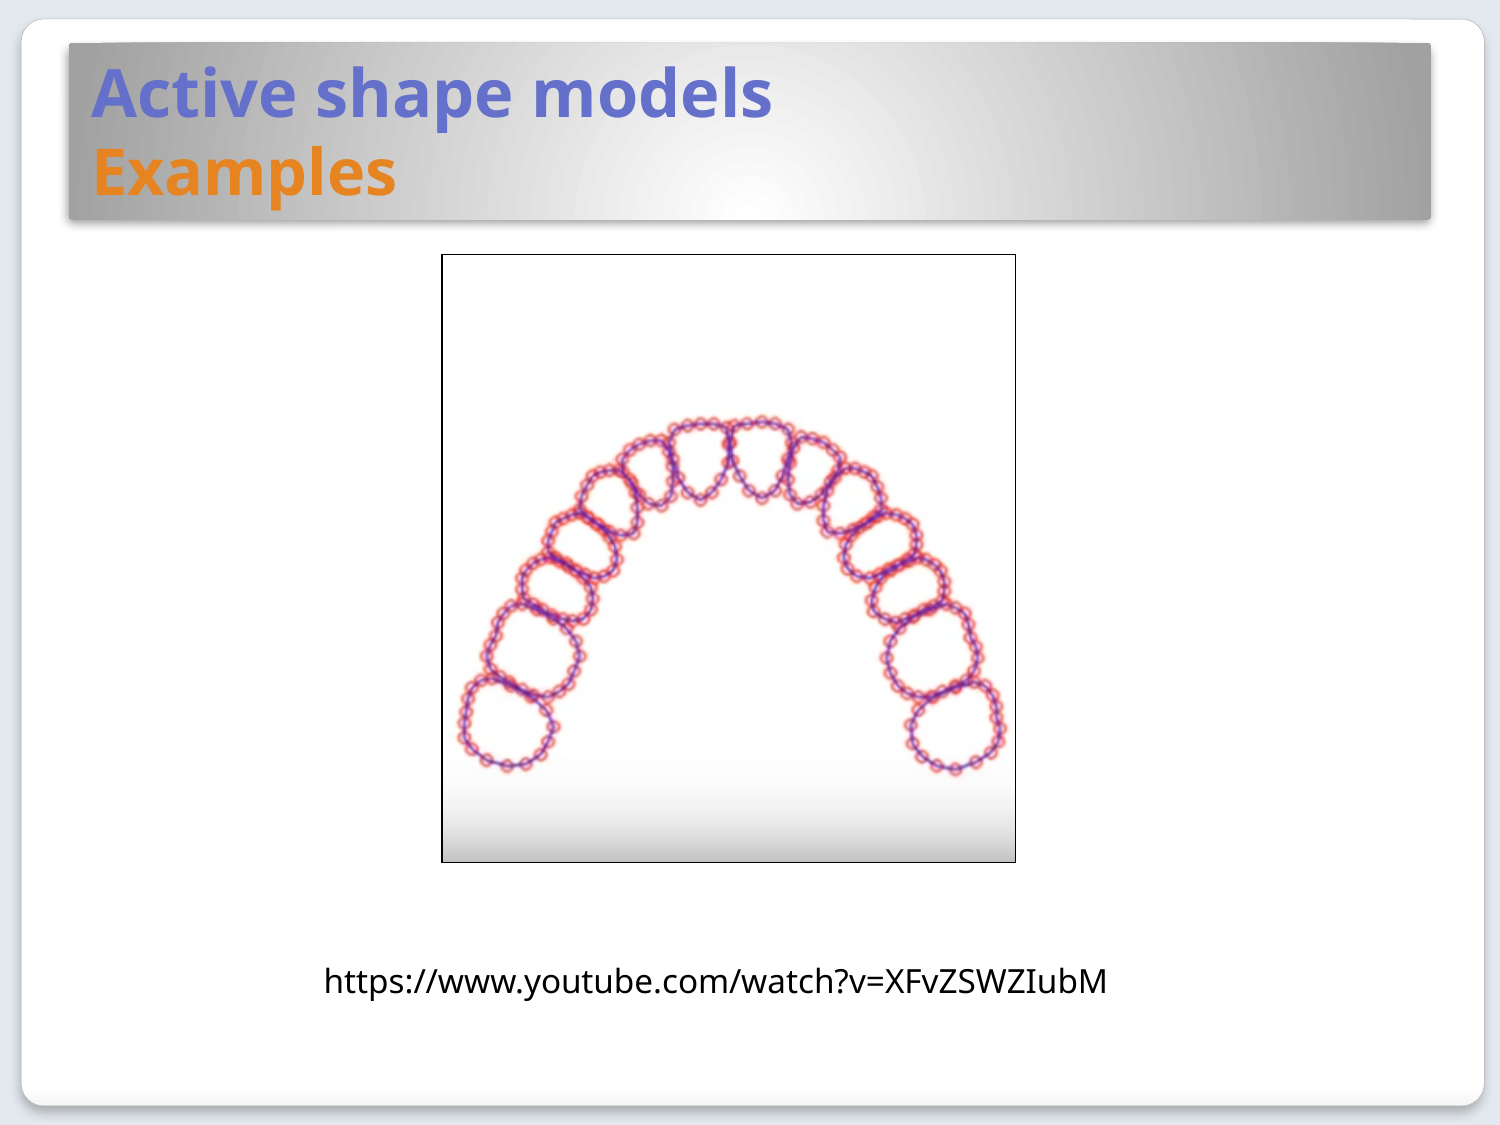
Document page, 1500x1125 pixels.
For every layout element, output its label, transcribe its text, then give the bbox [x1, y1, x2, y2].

picture [442, 255, 1015, 862]
text_box https://www.youtube.com/watch?v=XFvZSWZIubM [308, 952, 1223, 1008]
title Active shape models Examples [76, 42, 1420, 216]
